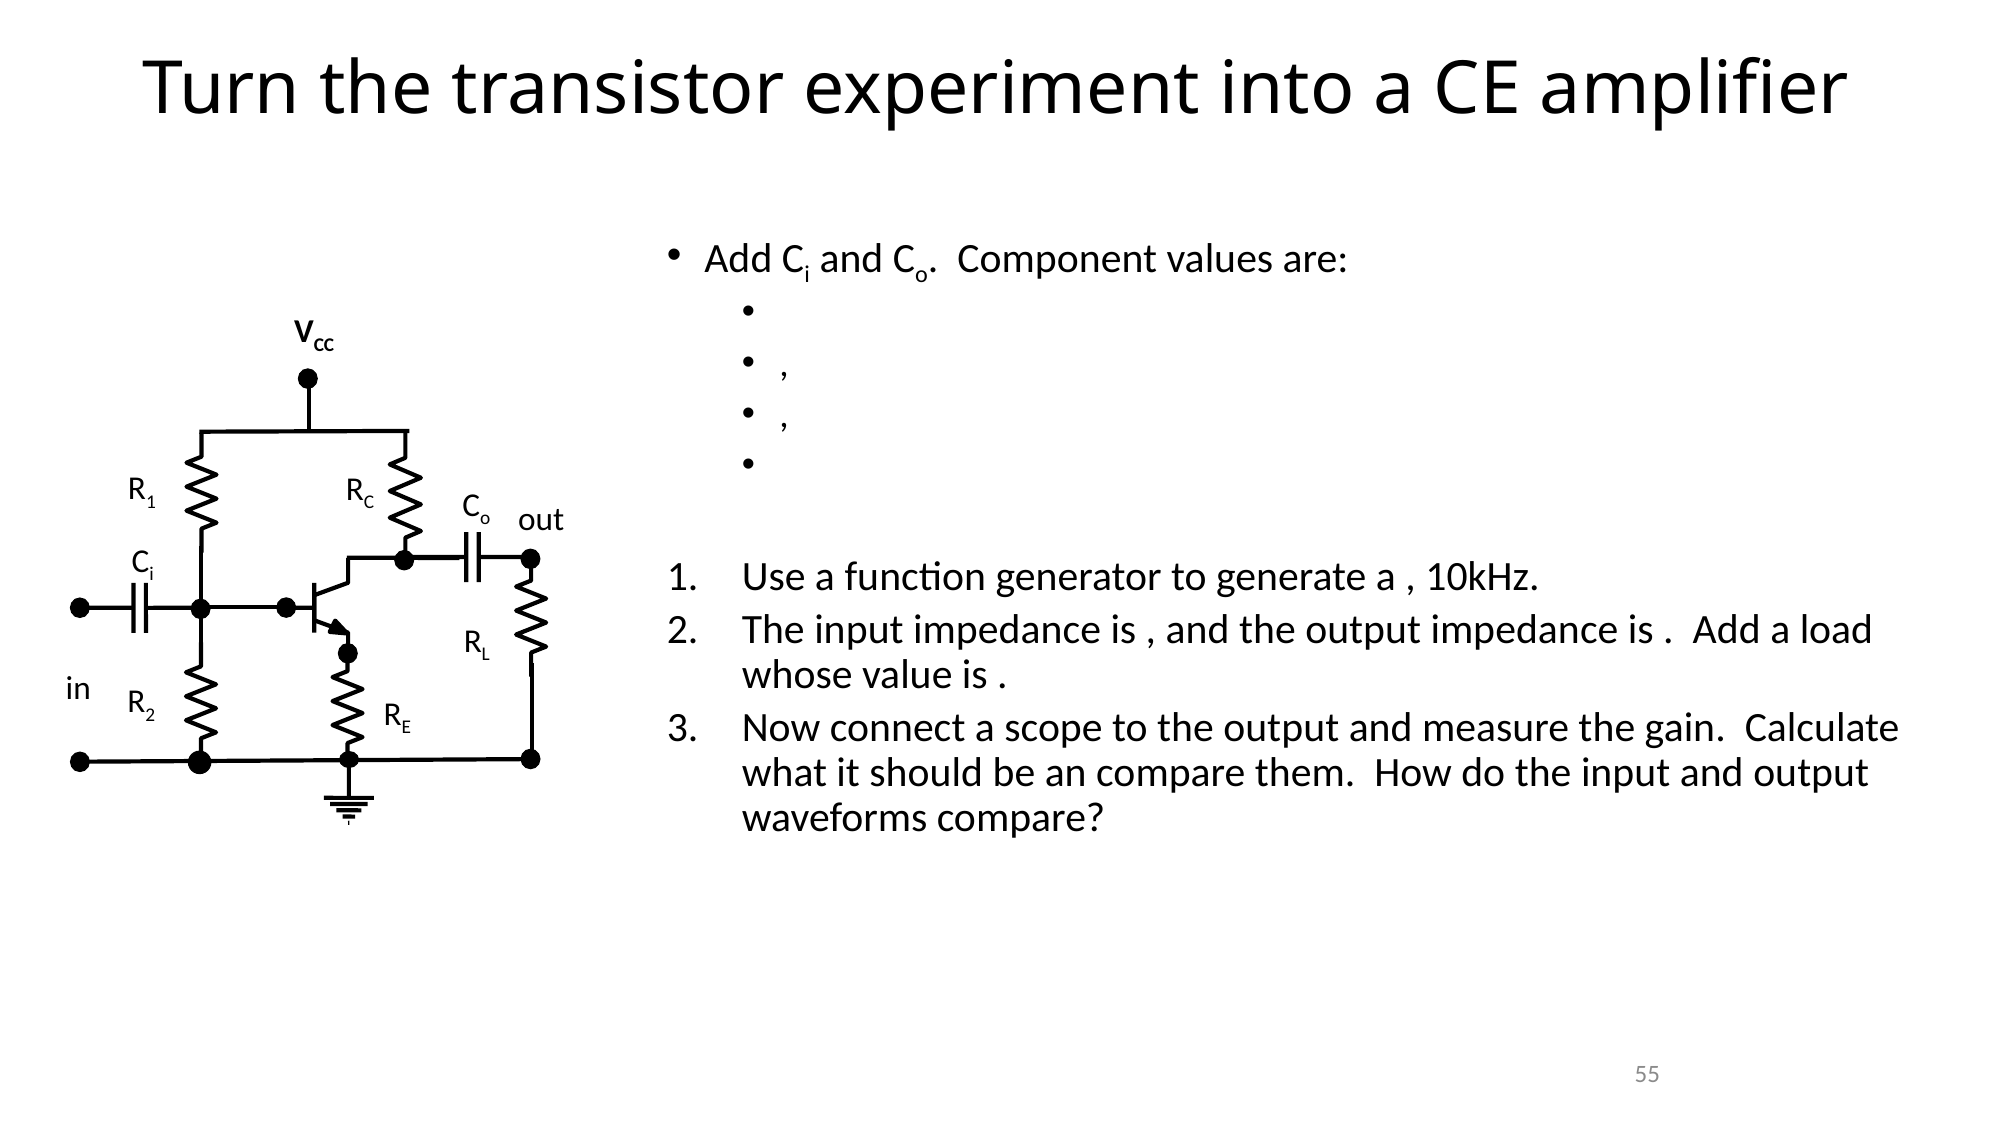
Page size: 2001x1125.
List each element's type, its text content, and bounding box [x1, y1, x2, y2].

slide_number 55 [1325, 1042, 1675, 1103]
title Turn the transistor experiment into a CE amplifier [54, 18, 1938, 162]
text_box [50, 302, 586, 823]
